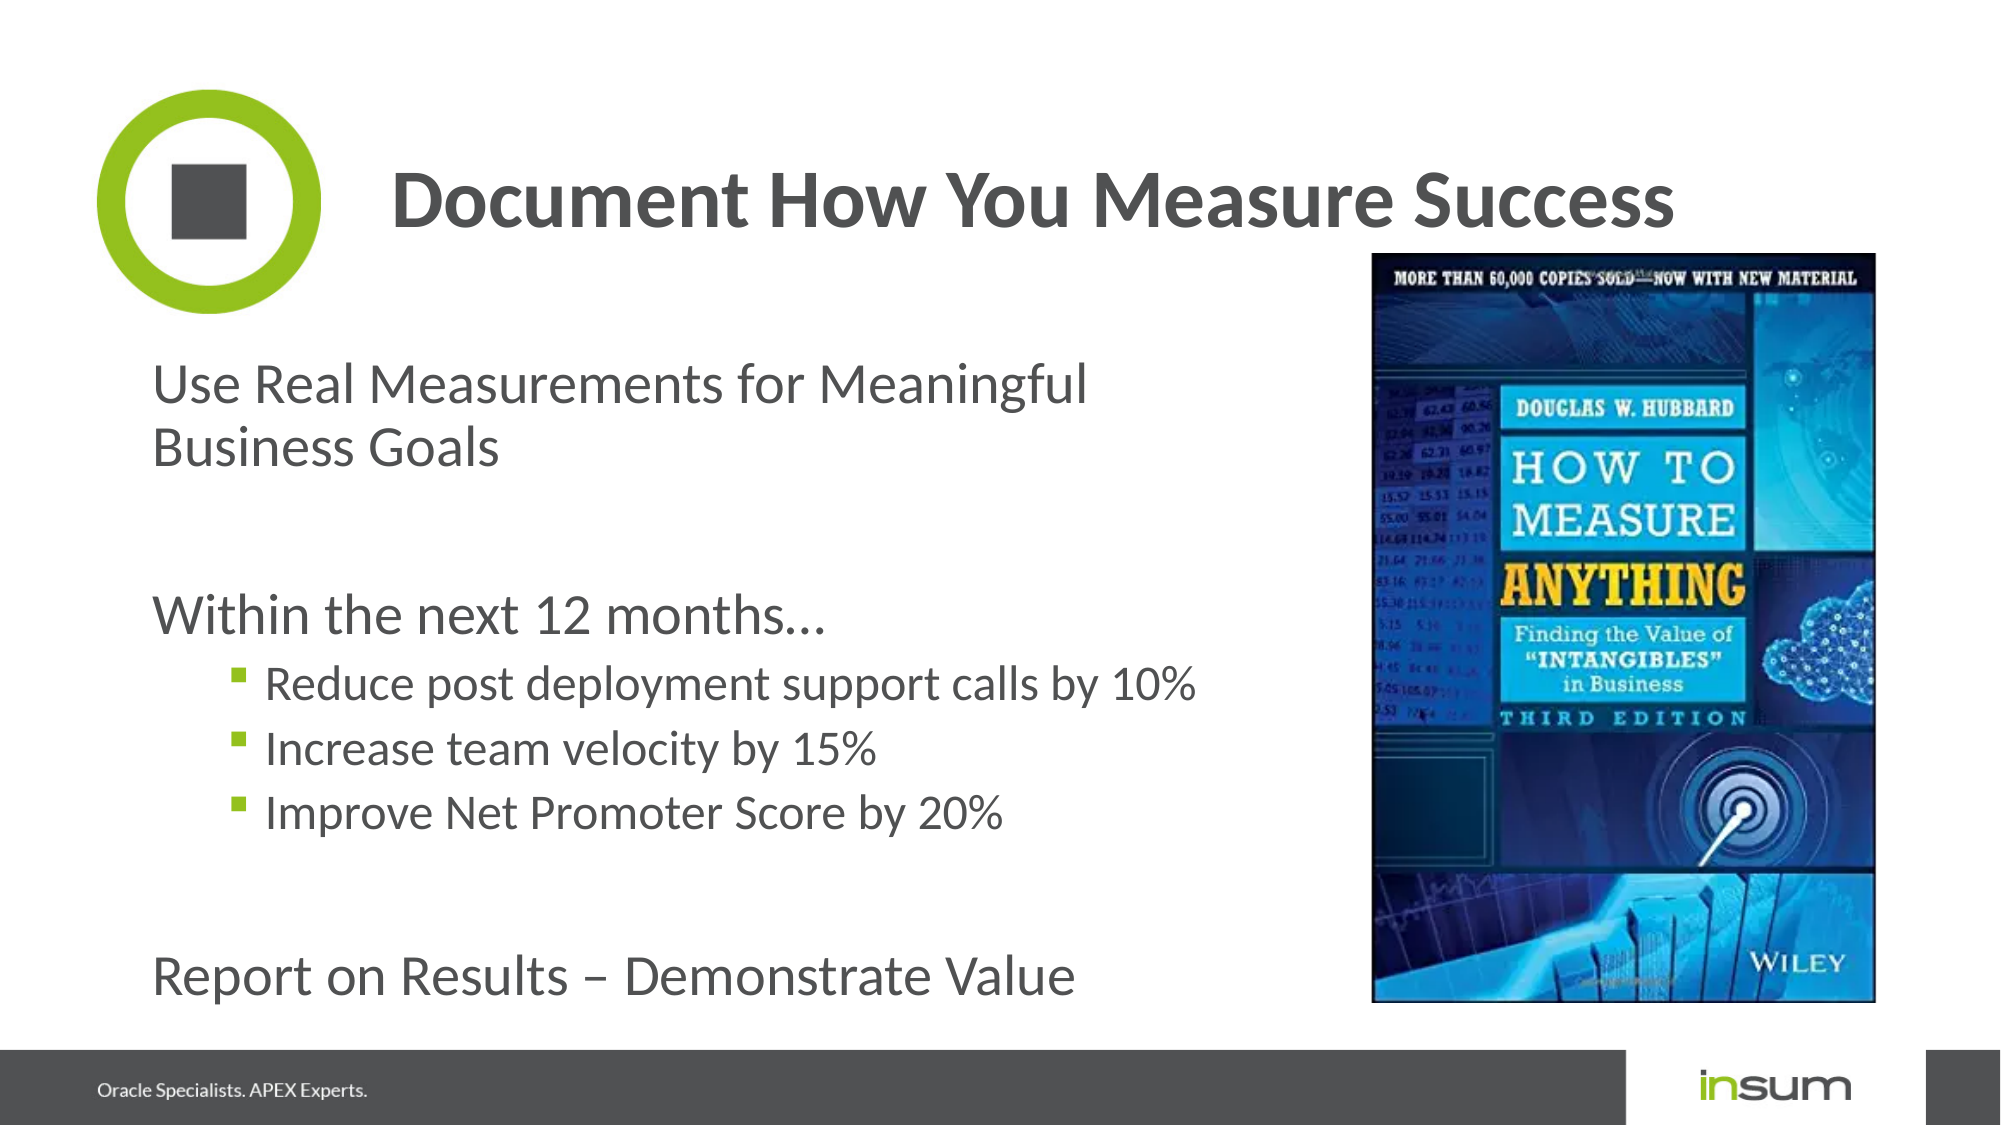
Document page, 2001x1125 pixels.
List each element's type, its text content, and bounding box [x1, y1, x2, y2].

title Document How You Measure Success [376, 94, 1863, 313]
list Use Real Measurements for Meaningful Business Goals Within the next 12 months… Reduce post deployment support calls by 10% Increase team velocity by 15% Improve Net Promoter Score by 20% Report on Results – Demonstrate Value [137, 346, 1251, 1033]
picture [0, 0, 2001, 1125]
